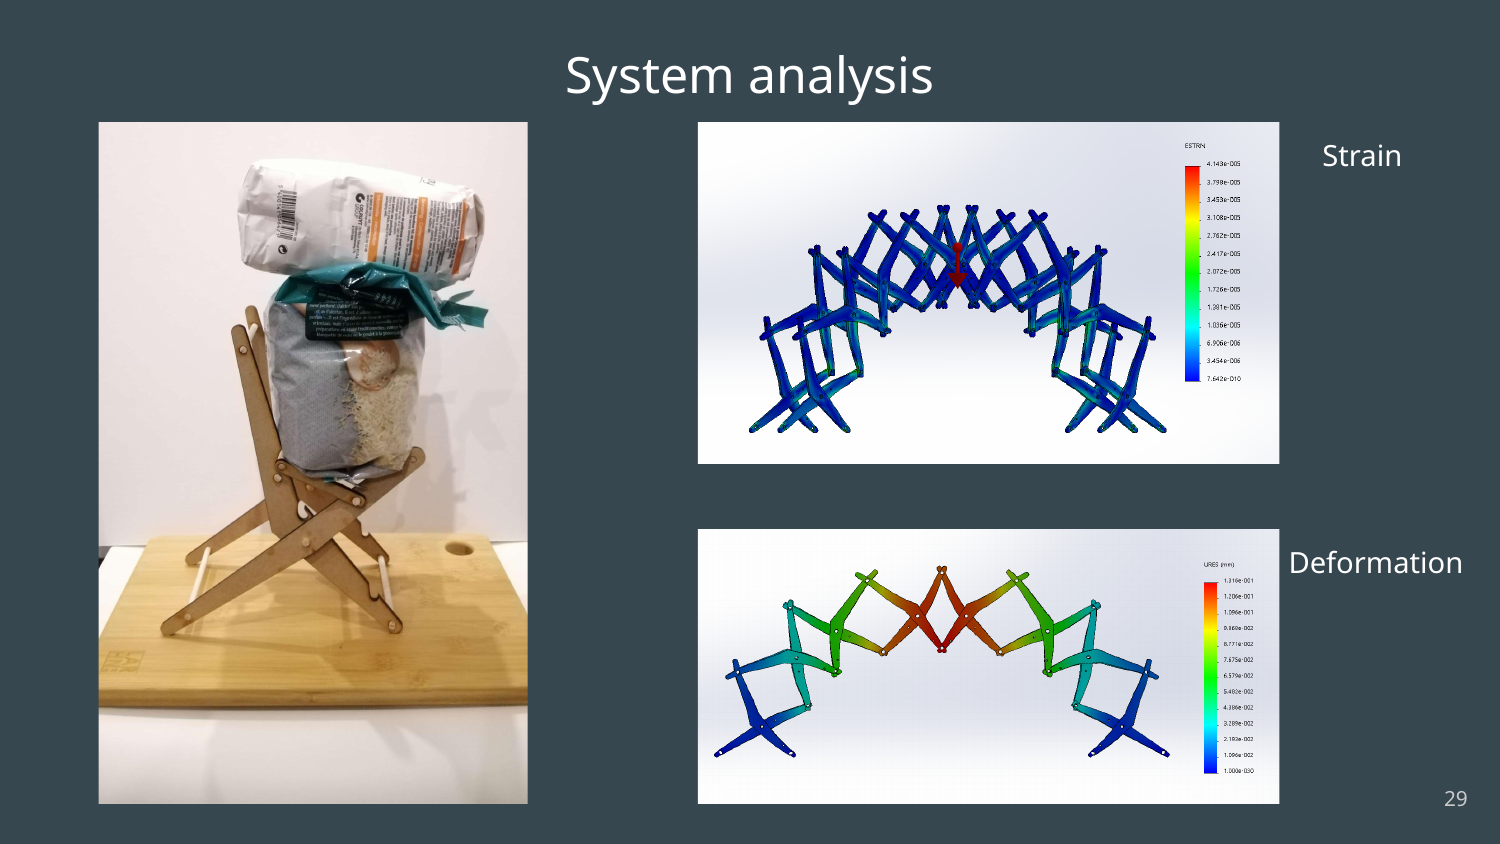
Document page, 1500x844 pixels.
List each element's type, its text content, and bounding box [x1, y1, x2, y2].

slide_number ‹#› [1392, 767, 1483, 833]
text_box Deformation [1282, 529, 1500, 595]
picture [98, 122, 528, 804]
list System analysis [51, 28, 1449, 123]
text_box Strain [1281, 122, 1500, 188]
picture [697, 122, 1280, 464]
picture [697, 528, 1280, 805]
